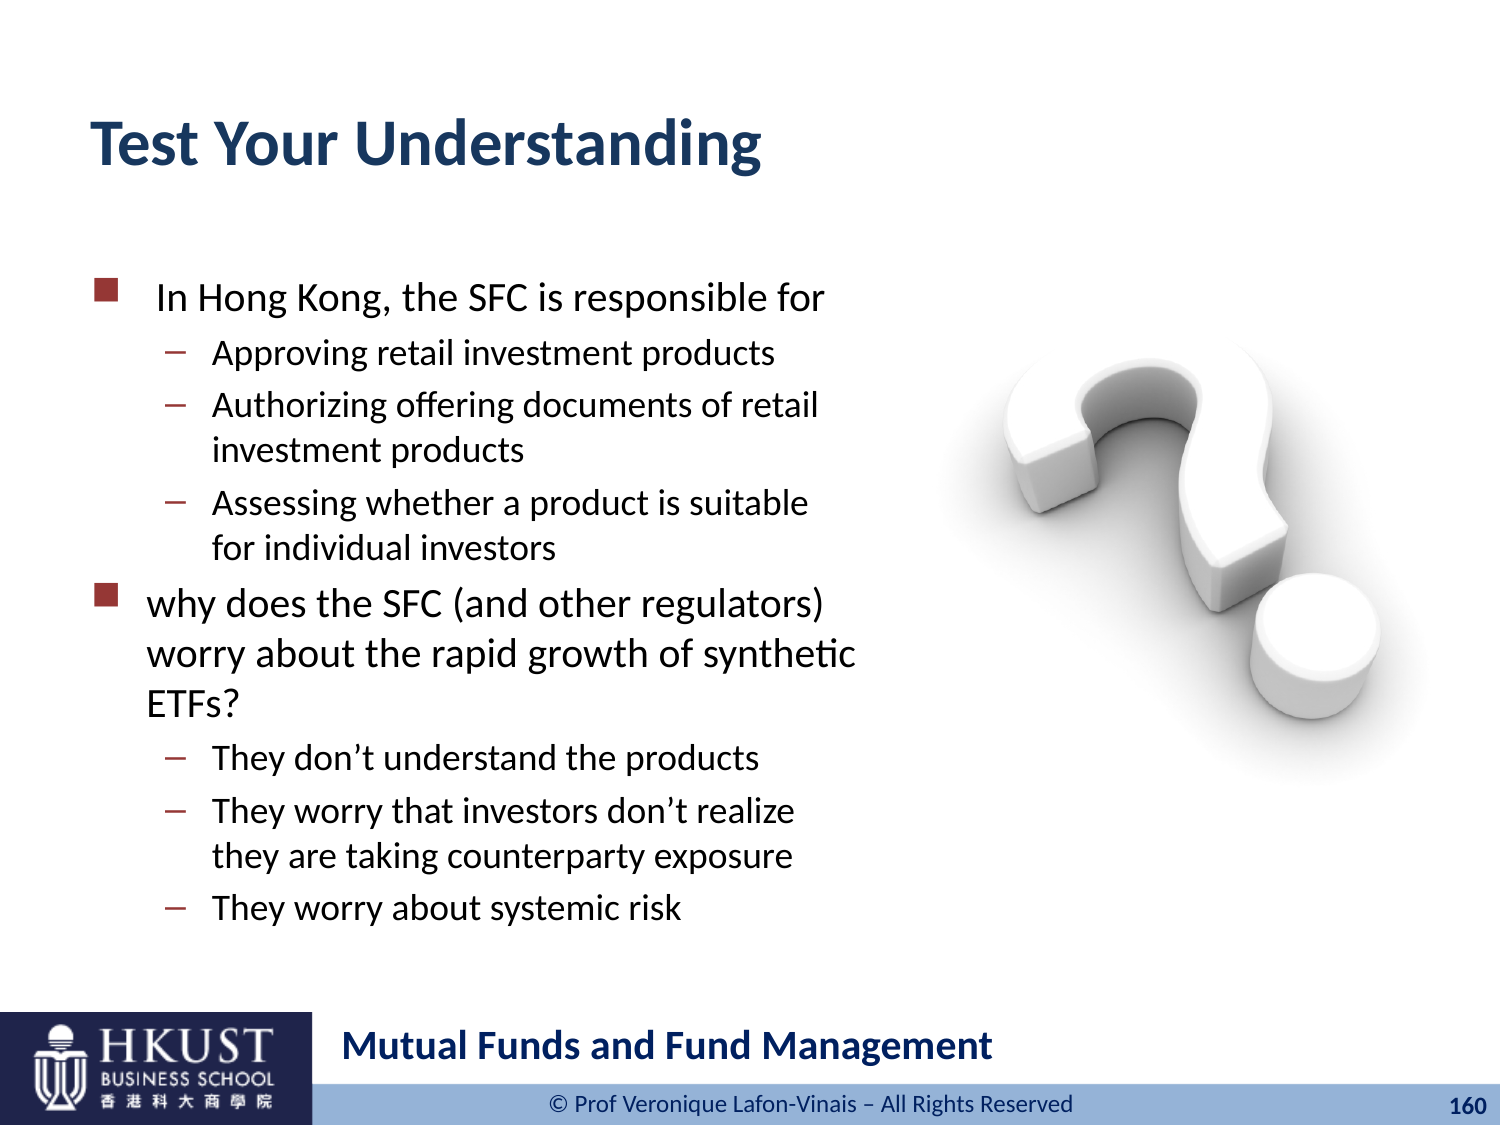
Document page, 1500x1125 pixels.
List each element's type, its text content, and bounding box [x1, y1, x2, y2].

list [913, 287, 1467, 801]
title Test Your Understanding [74, 44, 1426, 233]
slide_number 160 [1351, 1080, 1500, 1125]
list In Hong Kong, the SFC is responsible for Approving retail investment products Authorizing offering documents of retail investment products Assessing whether a product is suitable for individual investors why does the SFC (and other regulators) worry about the rapid growth of synthetic ETFs? They don’t understand the products They worry that investors don’t realize they are taking counterparty exposure They worry about systemic risk [74, 262, 876, 1006]
picture [0, 1012, 1500, 1125]
footer Mutual Funds and Fund Management [326, 1007, 1500, 1078]
